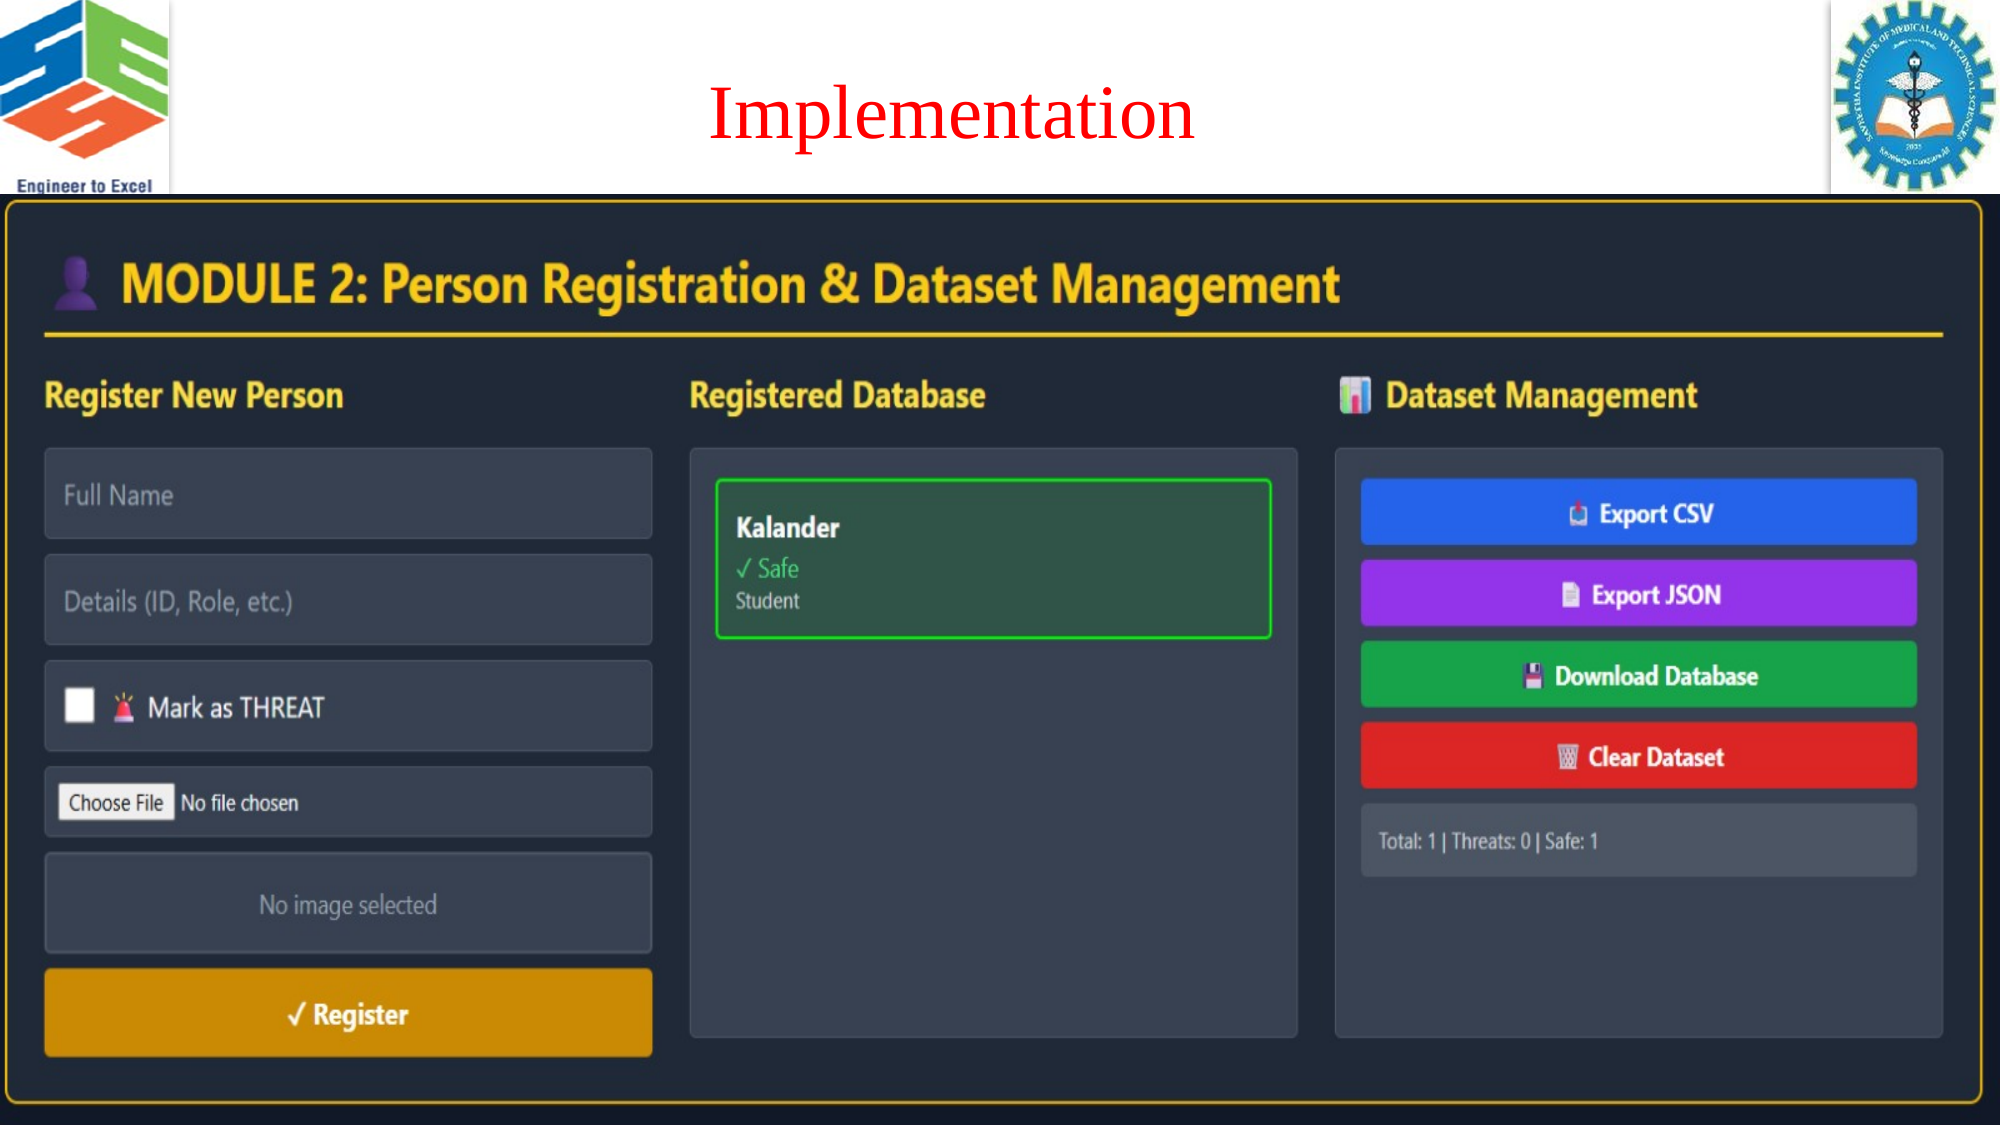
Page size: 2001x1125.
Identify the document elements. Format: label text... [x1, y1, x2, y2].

picture [0, 0, 2000, 1125]
title Implementation [466, 51, 1440, 176]
